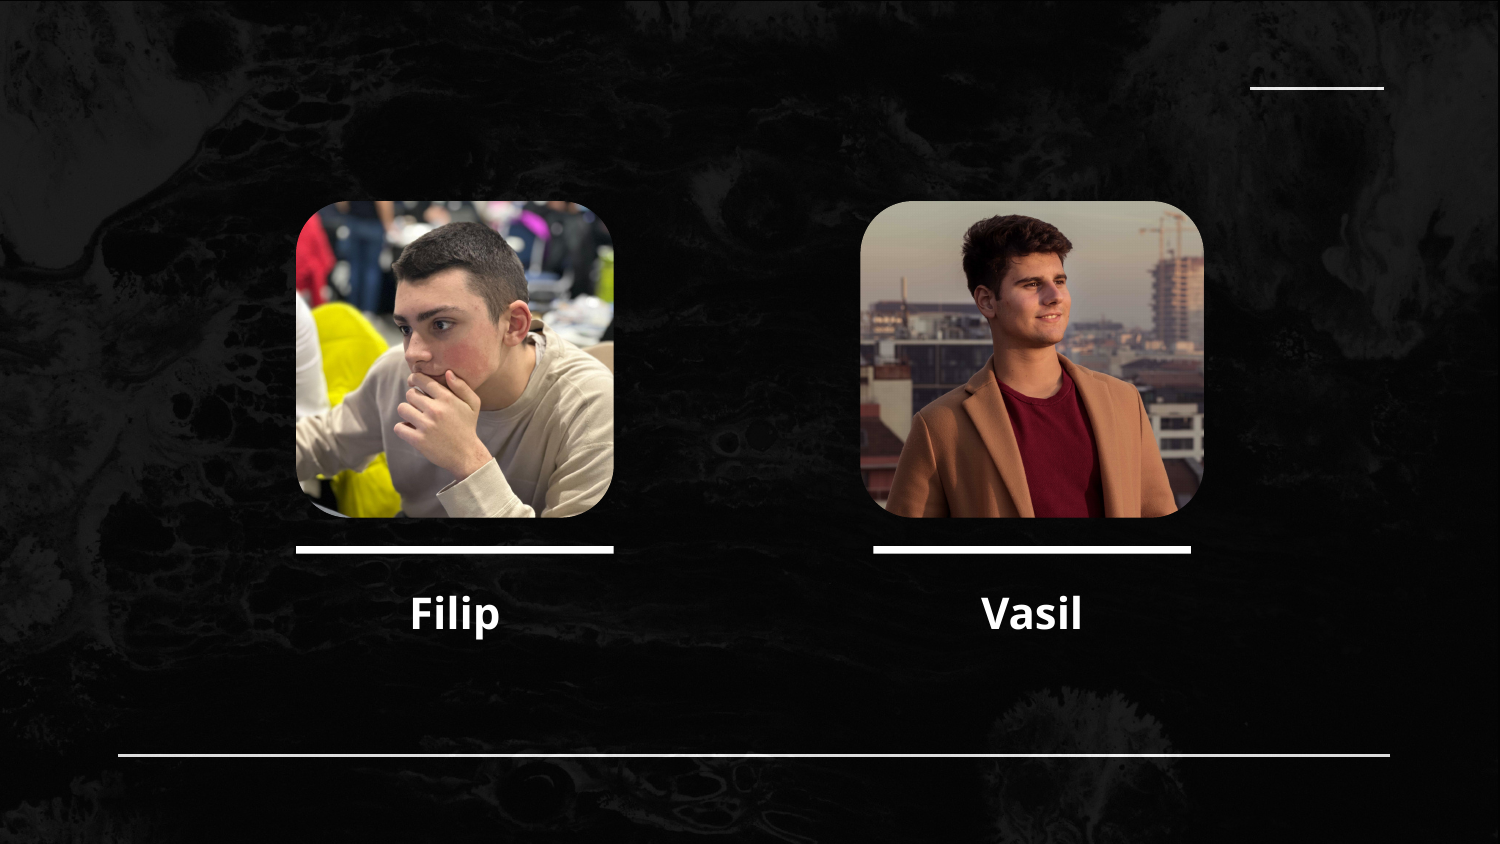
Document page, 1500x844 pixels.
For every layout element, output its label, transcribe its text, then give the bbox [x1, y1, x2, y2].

picture [860, 200, 1205, 518]
text_box Vasil [873, 570, 1191, 643]
text_box Filip [296, 570, 614, 643]
text_box [873, 546, 1191, 554]
picture [295, 200, 614, 518]
text_box [296, 546, 614, 554]
